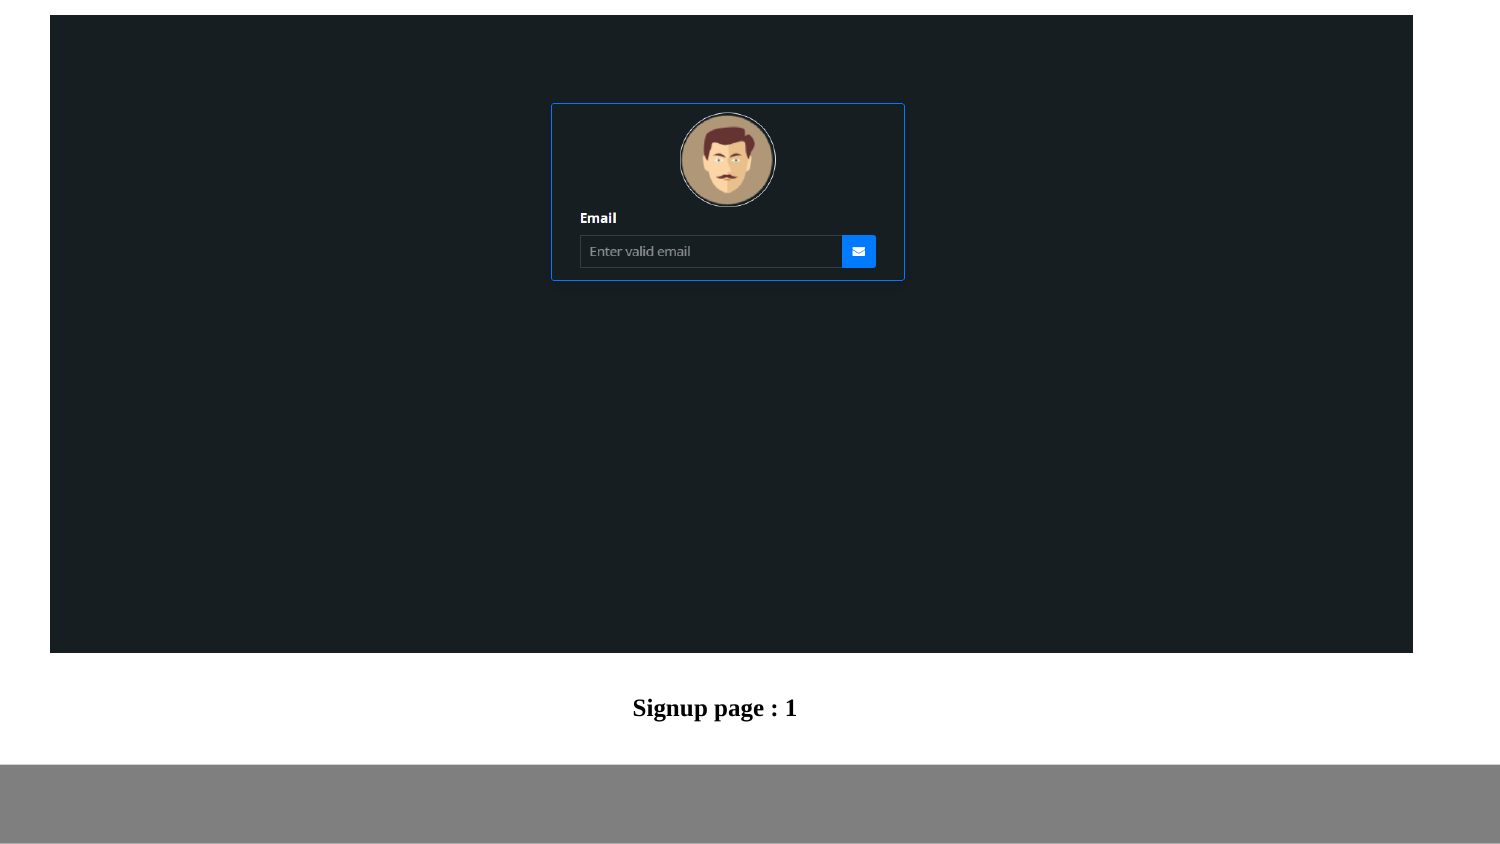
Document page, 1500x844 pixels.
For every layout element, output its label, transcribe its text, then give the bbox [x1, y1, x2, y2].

text_box Signup page : 1 [337, 671, 1063, 732]
picture [49, 15, 1413, 653]
